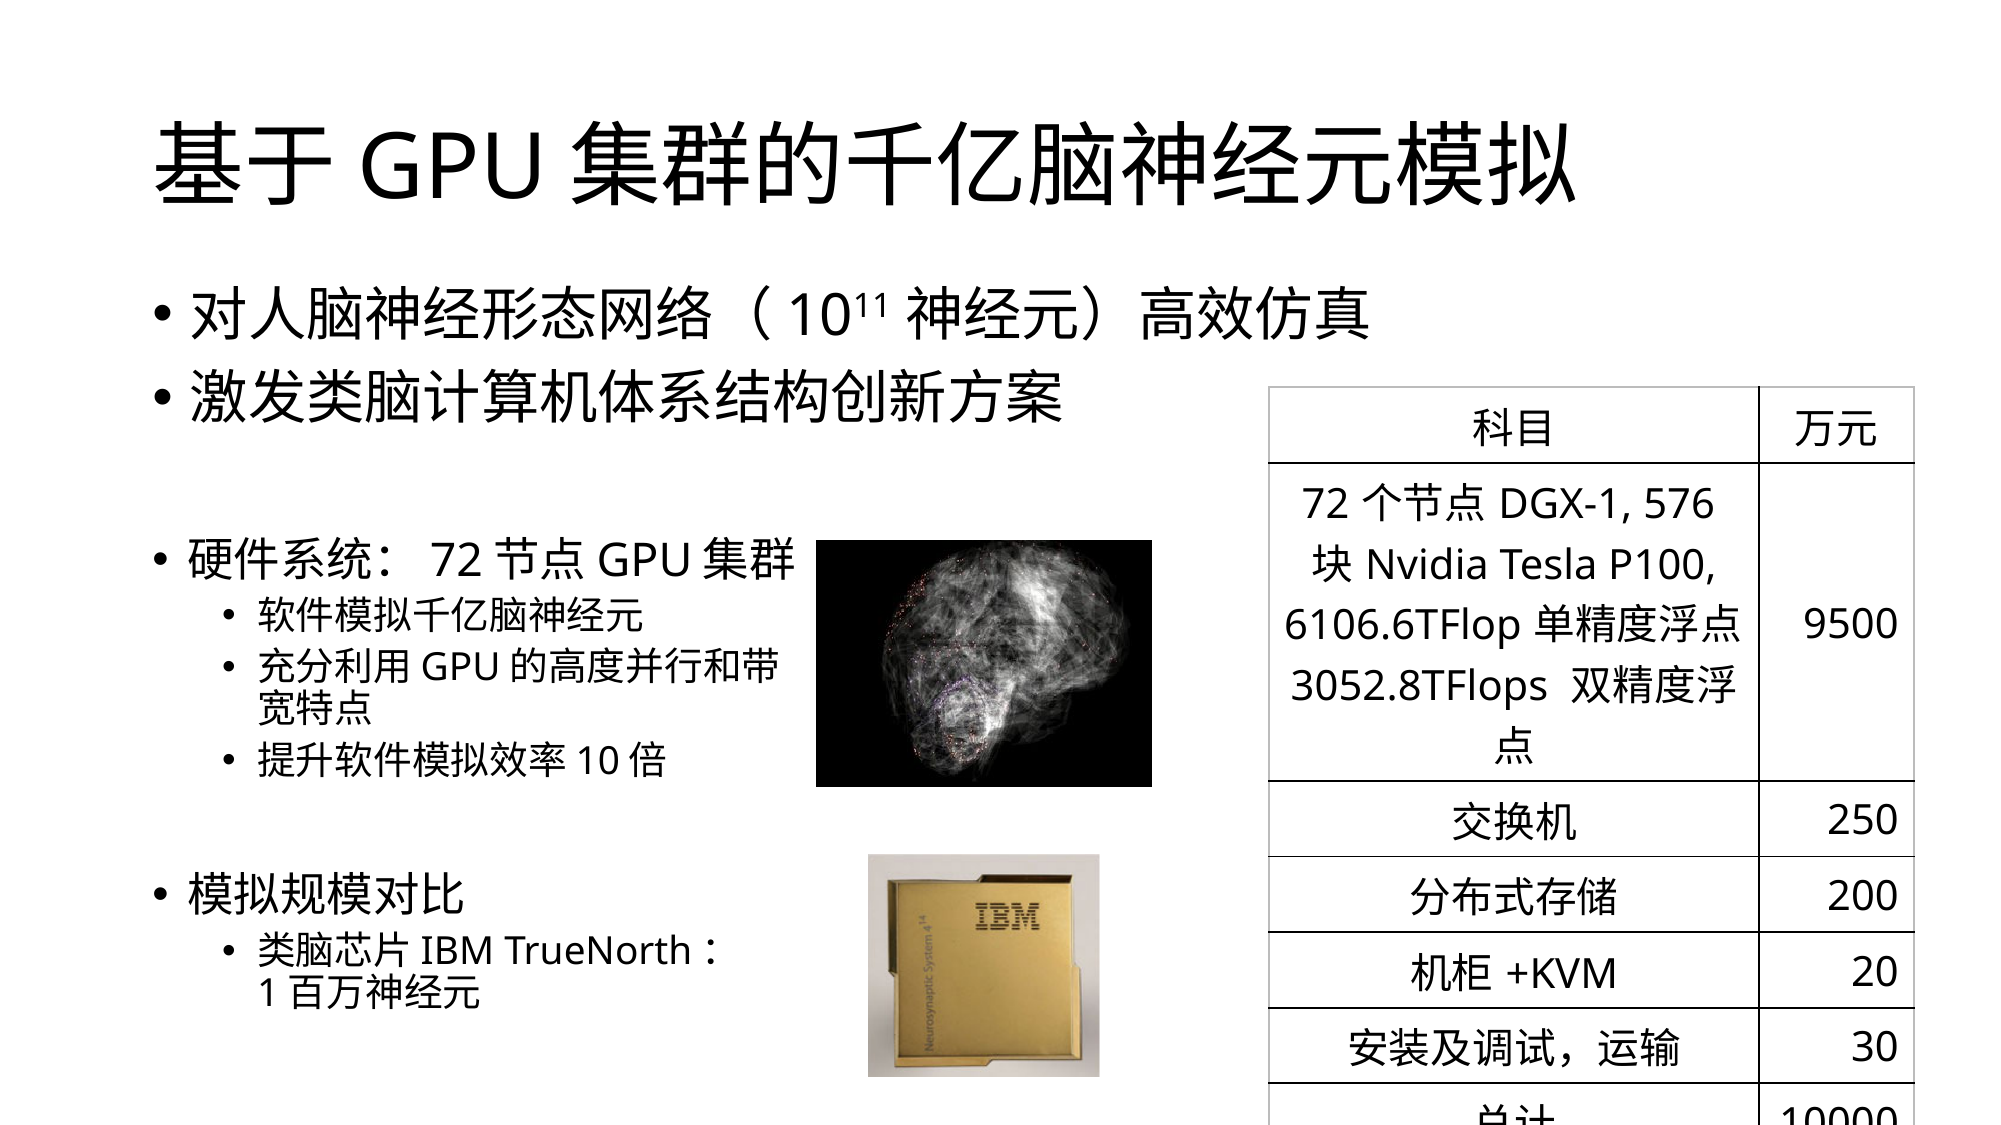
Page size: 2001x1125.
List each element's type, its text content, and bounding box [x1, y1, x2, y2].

table_cell 72个节点DGX-1, 576块Nvidia Tesla P100, 6106.6TFlop单精度浮点3052.8TFlops 双精度浮点 [1270, 464, 1758, 780]
table_cell 10000 [1760, 1084, 1913, 1125]
table_header 科目 [1270, 388, 1758, 462]
table_cell 安装及调试，运输 [1270, 1009, 1758, 1082]
table_cell 分布式存储 [1270, 857, 1758, 931]
picture [816, 539, 1152, 787]
text_box 硬件系统：72节点GPU集群 软件模拟千亿脑神经元 充分利用GPU的高度并行和带宽特点 提升软件模拟效率10倍 模拟规模对比 类脑芯片IBM TrueNorth： 1百万神经元 [137, 528, 817, 1077]
table_cell 30 [1760, 1009, 1913, 1082]
table_cell 总计 [1270, 1084, 1758, 1125]
table_cell 250 [1760, 782, 1913, 856]
table_cell 机柜+KVM [1270, 933, 1758, 1007]
table_cell 9500 [1760, 464, 1913, 780]
table_cell 20 [1760, 933, 1913, 1007]
list 对人脑神经形态网络（1011神经元）高效仿真 激发类脑计算机体系结构创新方案 [137, 277, 1863, 462]
title 基于GPU集群的千亿脑神经元模拟 [137, 59, 1863, 277]
table_cell 交换机 [1270, 782, 1758, 856]
table_header 万元 [1760, 388, 1913, 462]
table_cell 200 [1760, 857, 1913, 931]
picture [867, 854, 1102, 1077]
